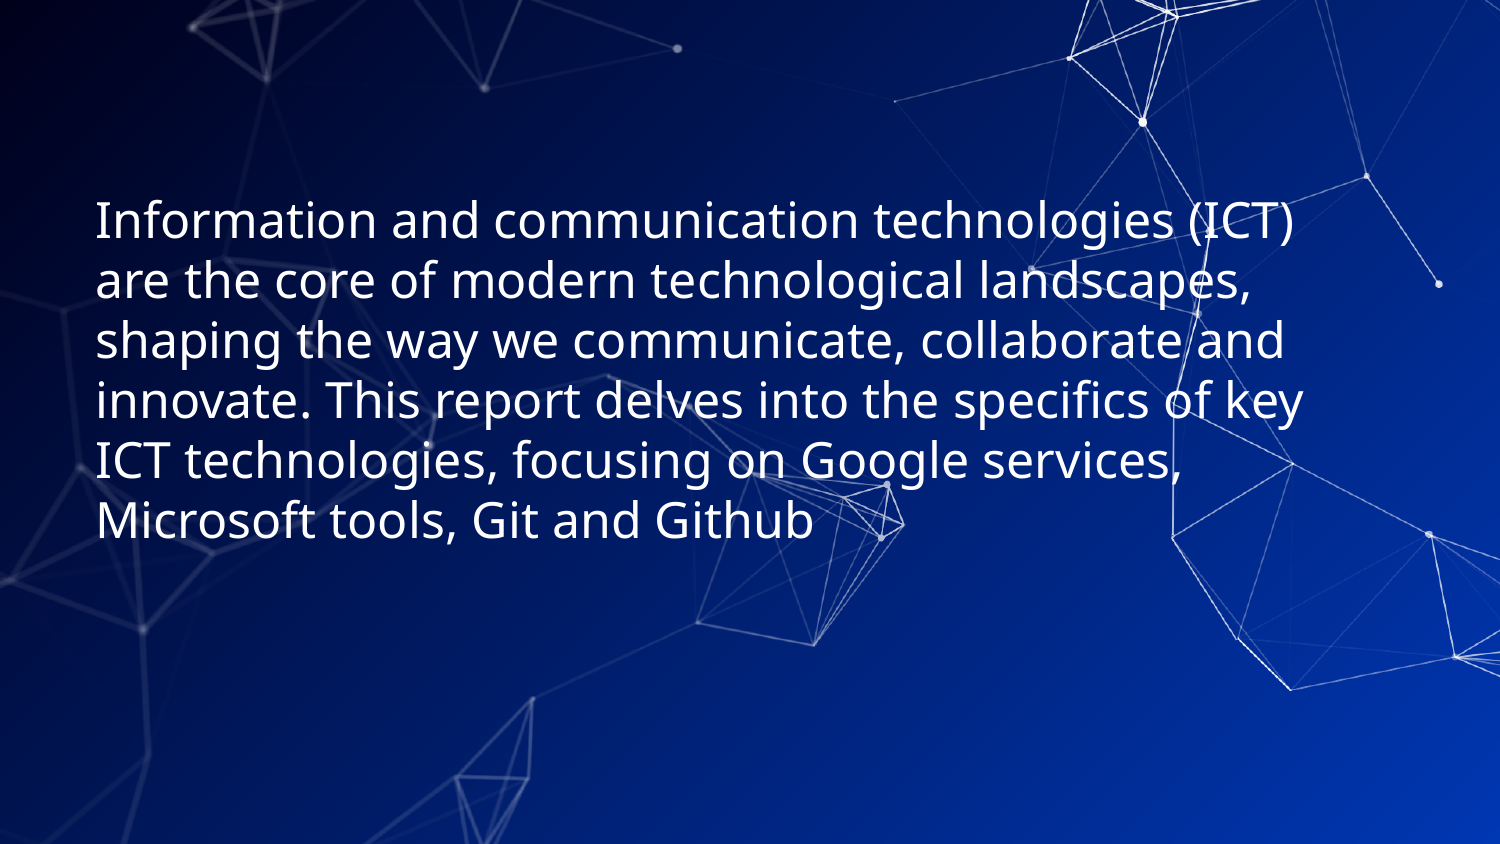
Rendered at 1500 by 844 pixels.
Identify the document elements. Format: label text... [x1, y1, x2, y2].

picture [0, 0, 1500, 844]
list Information and communication technologies (ICT) are the core of modern technological landscapes, shaping the way we communicate, collaborate and innovate. This report delves into the specifics of key ICT technologies, focusing on Google services, Microsoft tools, Git and Github [82, 188, 1371, 812]
